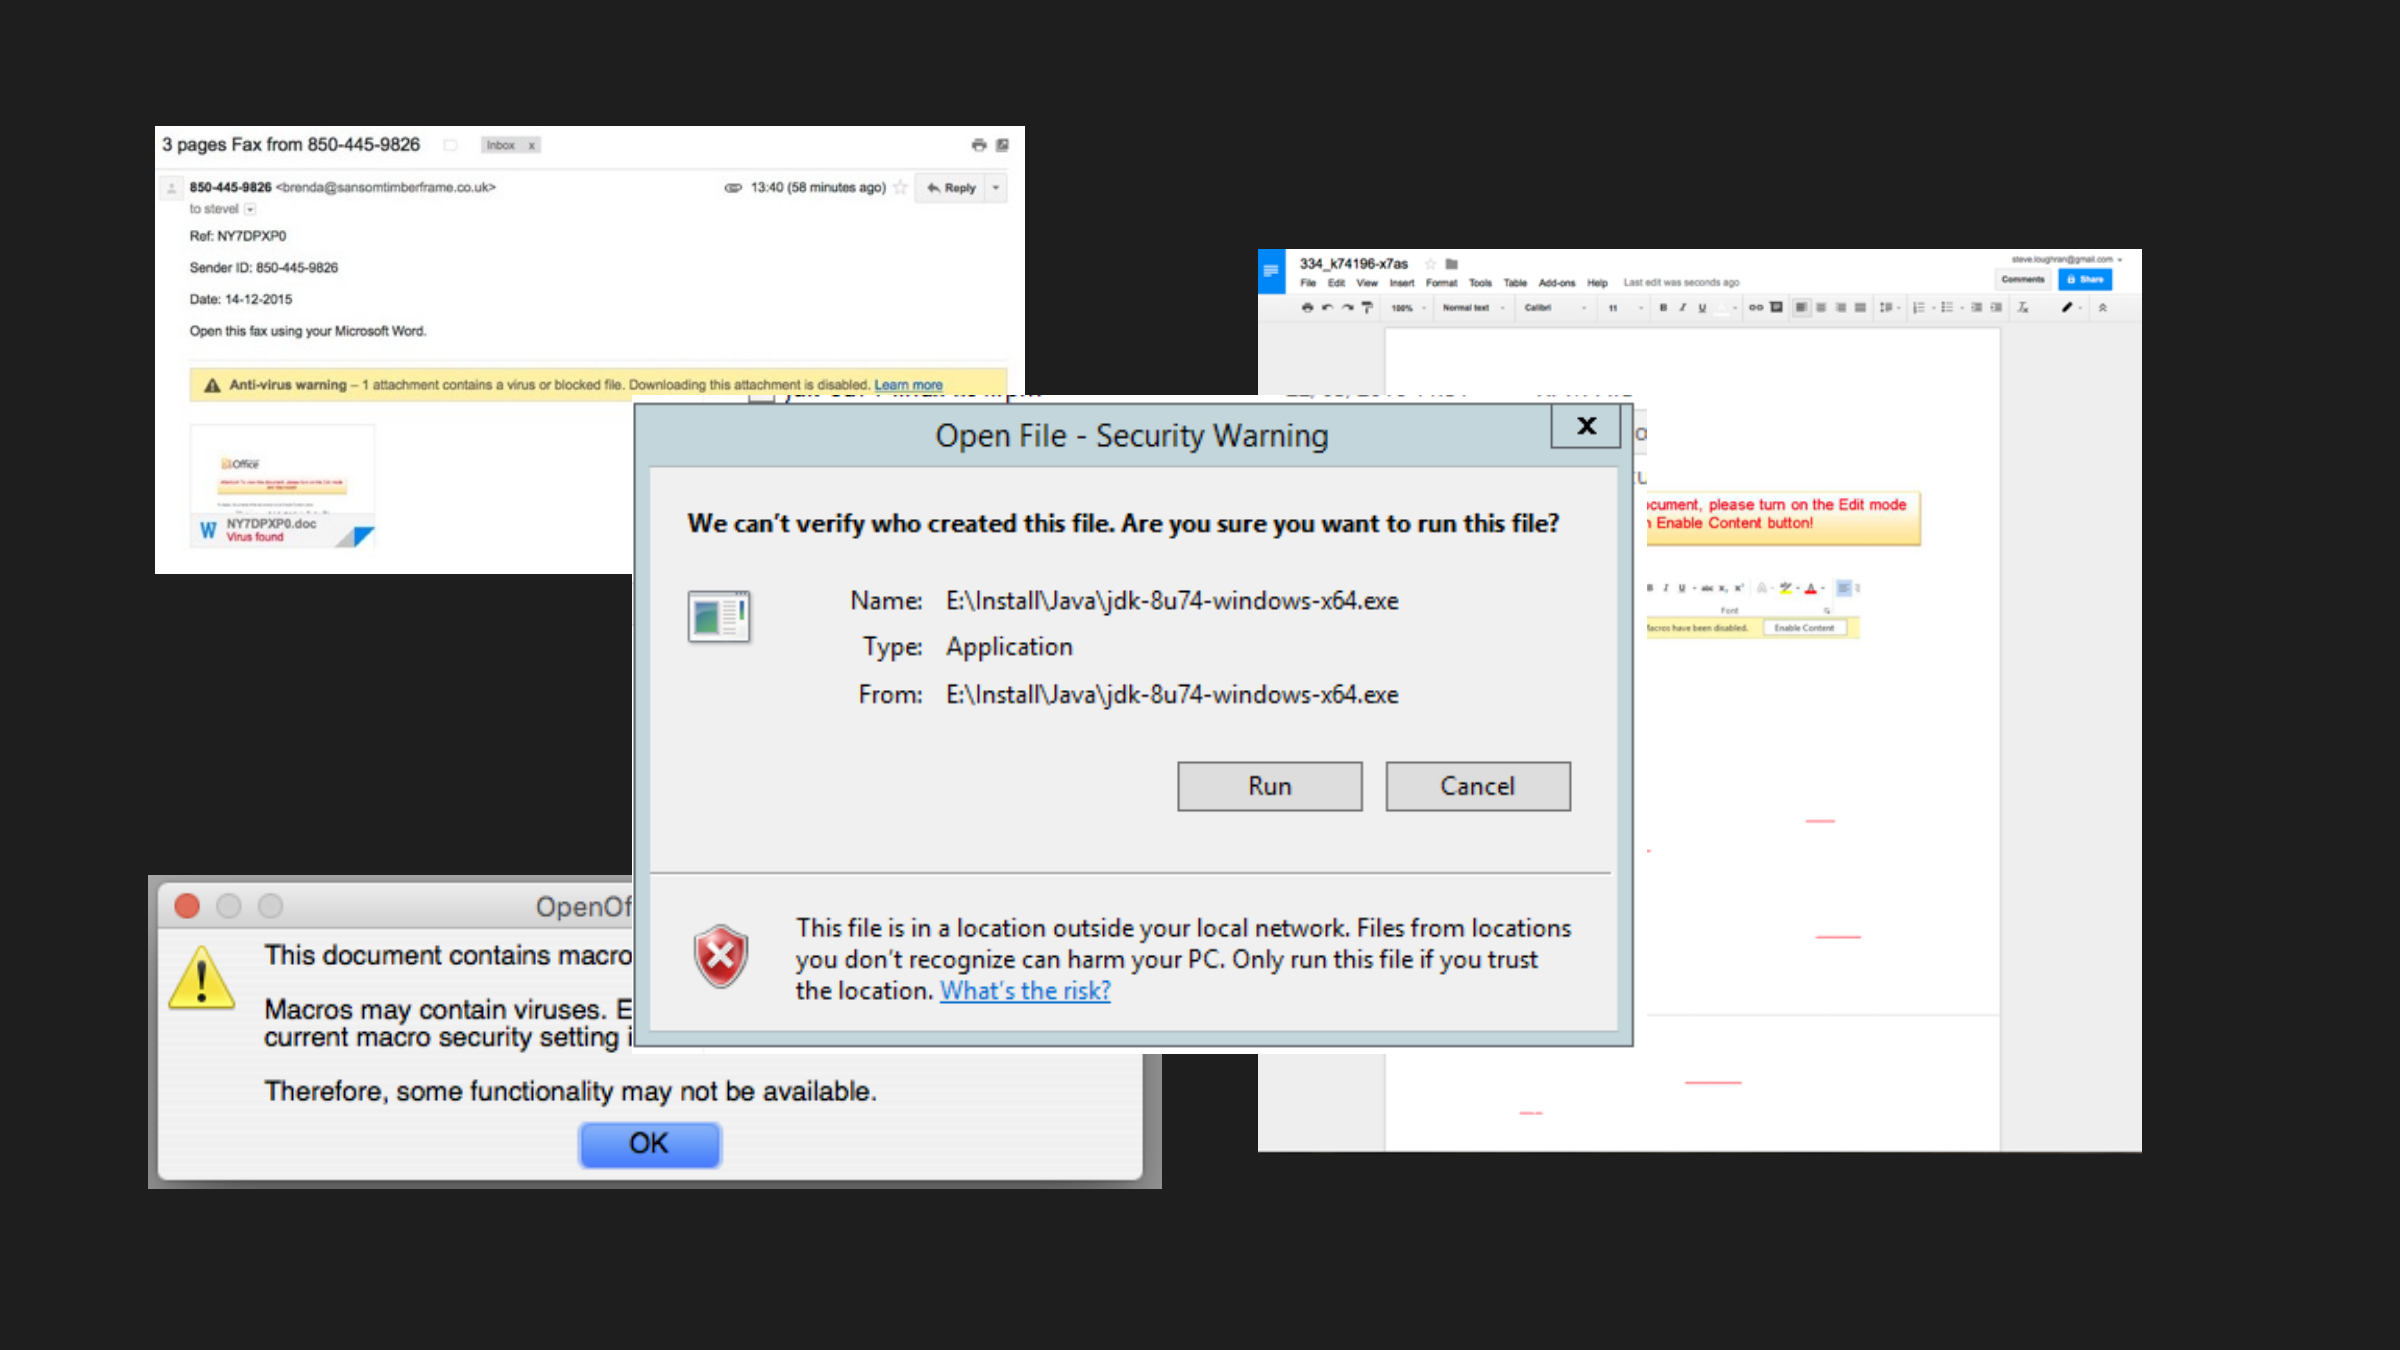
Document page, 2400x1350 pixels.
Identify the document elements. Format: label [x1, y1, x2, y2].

picture [148, 126, 2142, 1189]
